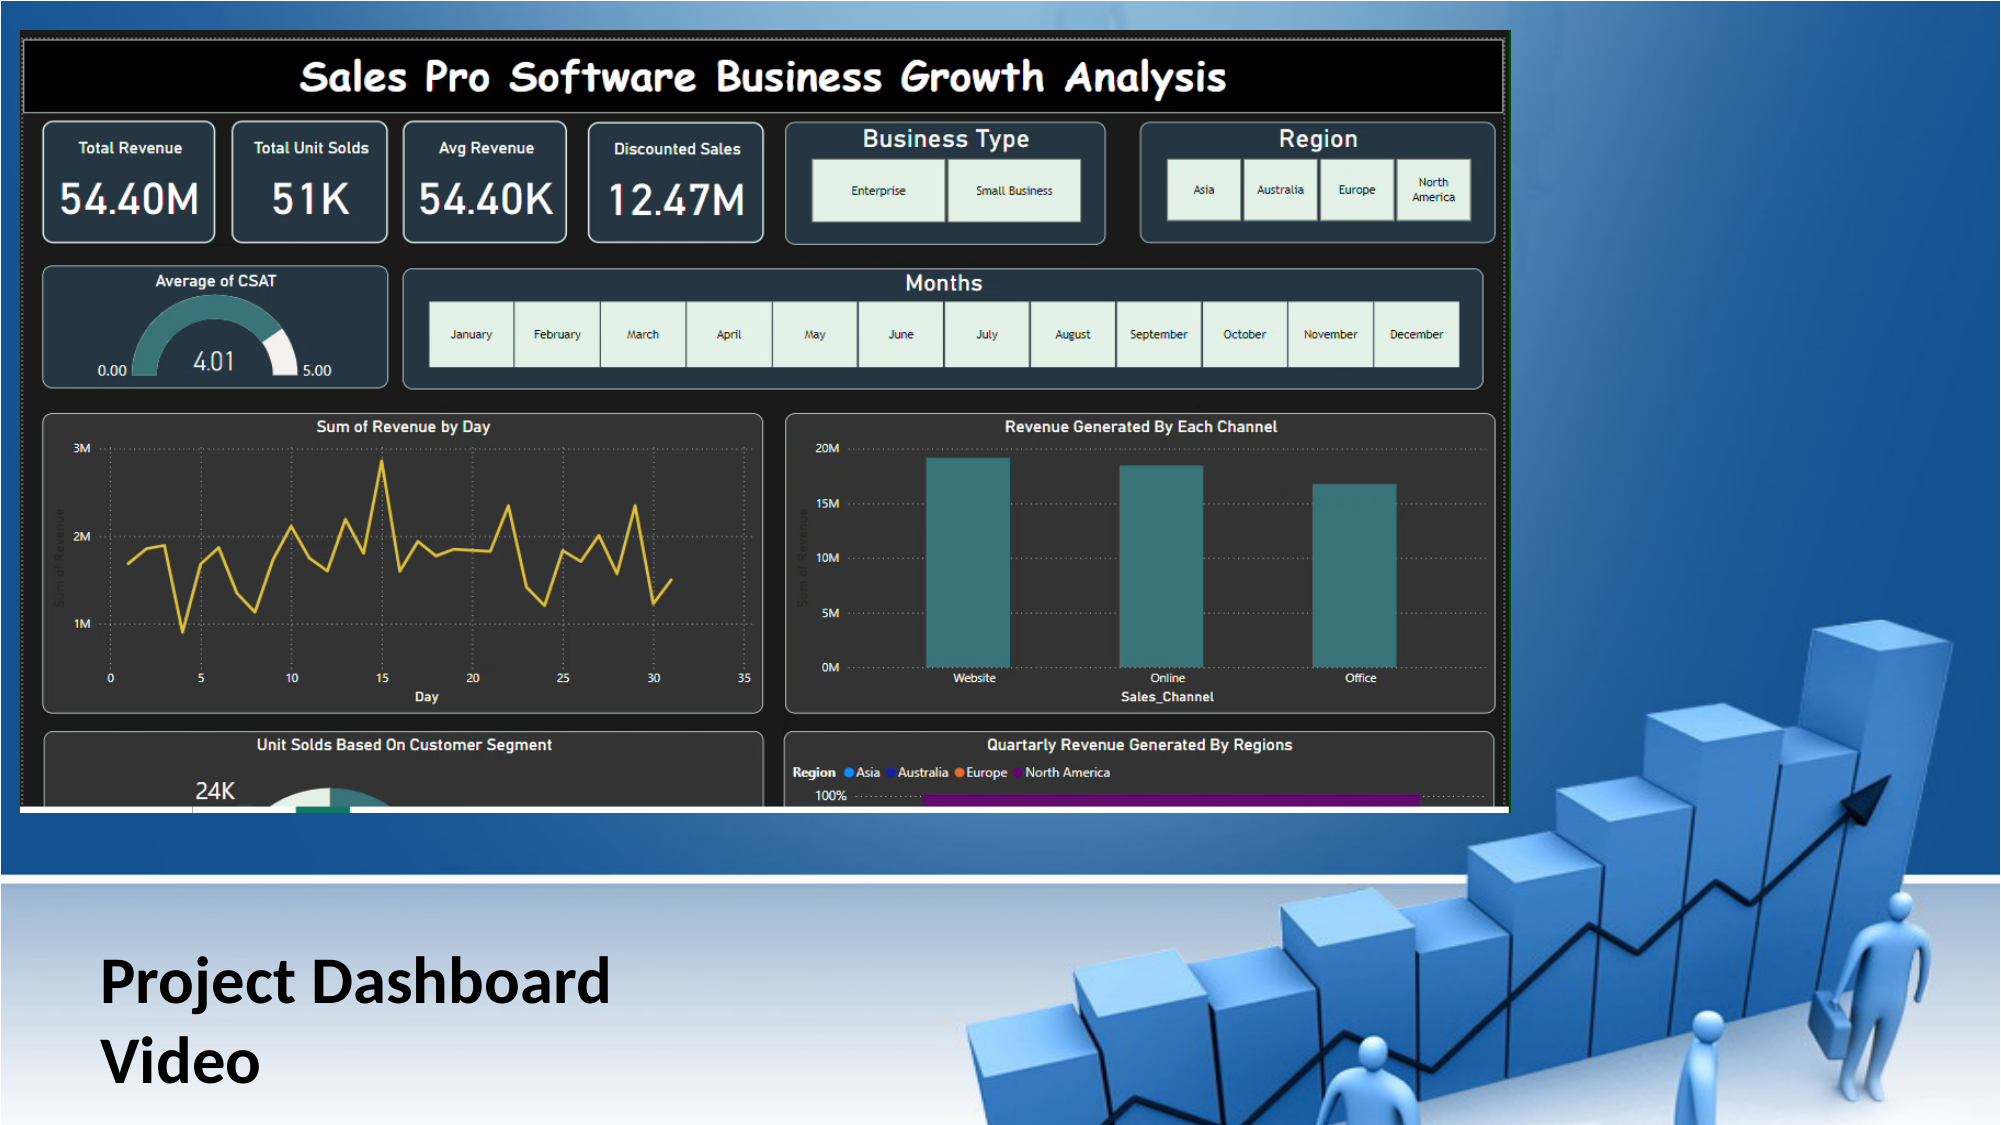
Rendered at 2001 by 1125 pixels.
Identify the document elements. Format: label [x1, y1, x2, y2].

list [19, 29, 1512, 814]
picture [0, 0, 2000, 1125]
